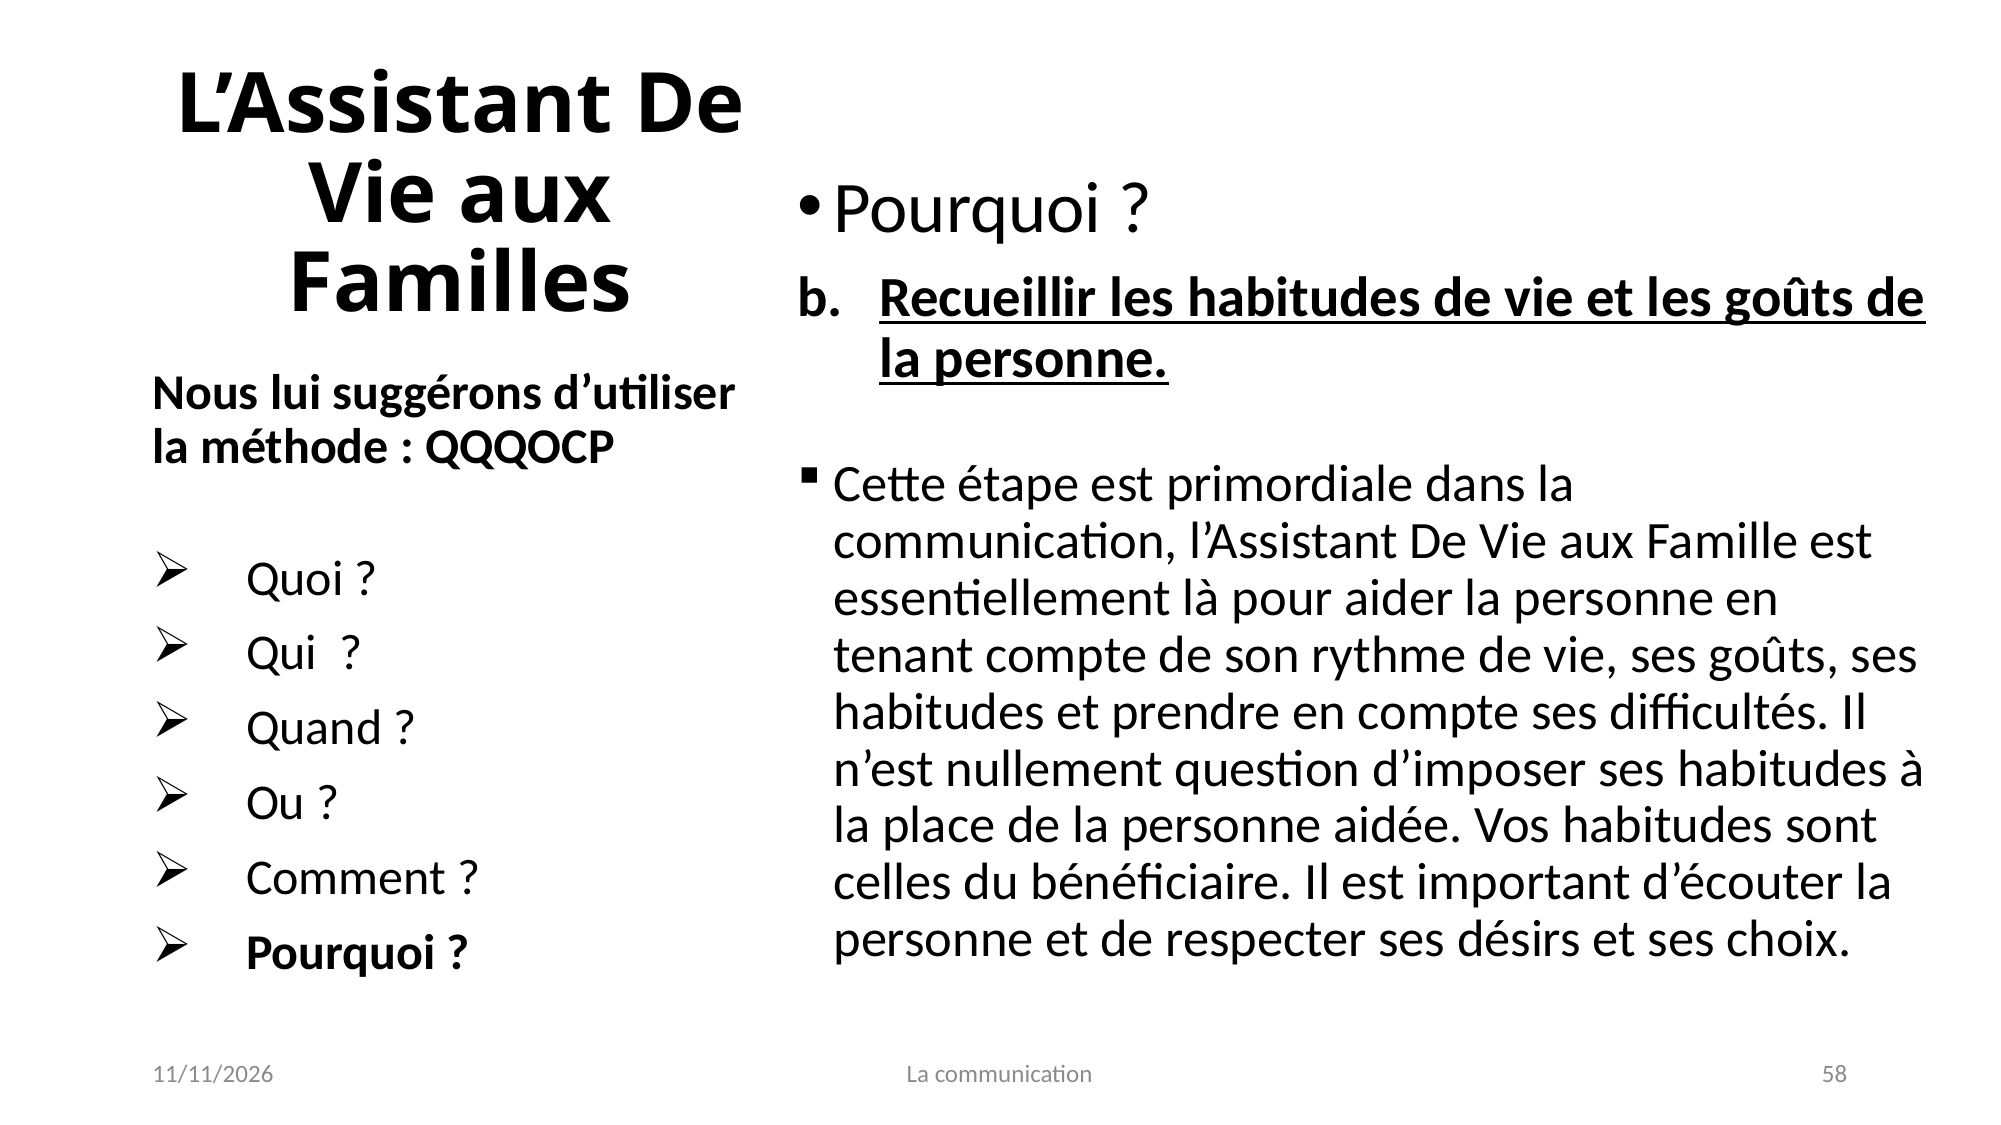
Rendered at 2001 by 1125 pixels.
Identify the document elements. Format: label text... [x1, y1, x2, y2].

slide_number 58 [1412, 1042, 1863, 1103]
footer La communication [662, 1042, 1338, 1103]
title L’Assistant De Vie aux Familles [137, 75, 783, 338]
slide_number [137, 1042, 588, 1103]
list Pourquoi ? Recueillir les habitudes de vie et les goûts de la personne. Cette étape est primordiale dans la communication, l’Assistant De Vie aux Famille est essentiellement là pour aider la personne en tenant compte de son rythme de vie, ses goûts, ses habitudes et prendre en compte ses difficultés. Il n’est nullement question d’imposer ses habitudes à la place de la personne aidée. Vos habitudes sont celles du bénéficiaire. Il est important d’écouter la personne et de respecter ses désirs et ses choix. [782, 161, 1943, 1026]
list Nous lui suggérons d’utiliser la méthode : QQQOCP Quoi ? Qui ? Quand ? Ou ? Comment ? Pourquoi ? [137, 359, 783, 1026]
